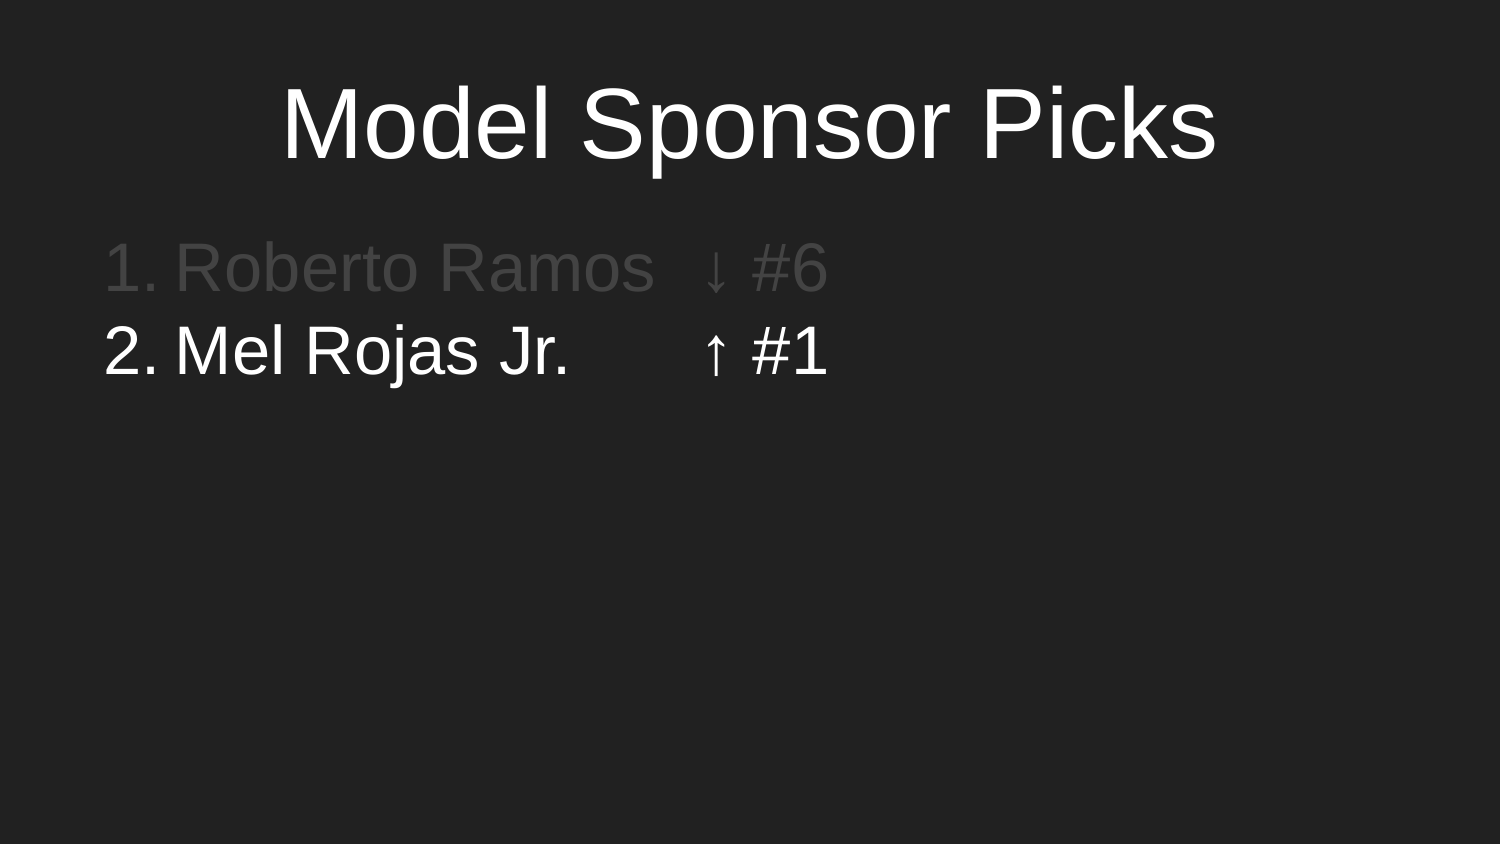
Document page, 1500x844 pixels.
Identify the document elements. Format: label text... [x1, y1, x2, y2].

text_box Model Sponsor Picks [41, 43, 1459, 209]
text_box ↓ #6 ↑ #1 [684, 208, 1284, 686]
text_box Roberto Ramos Mel Rojas Jr. [84, 208, 685, 731]
